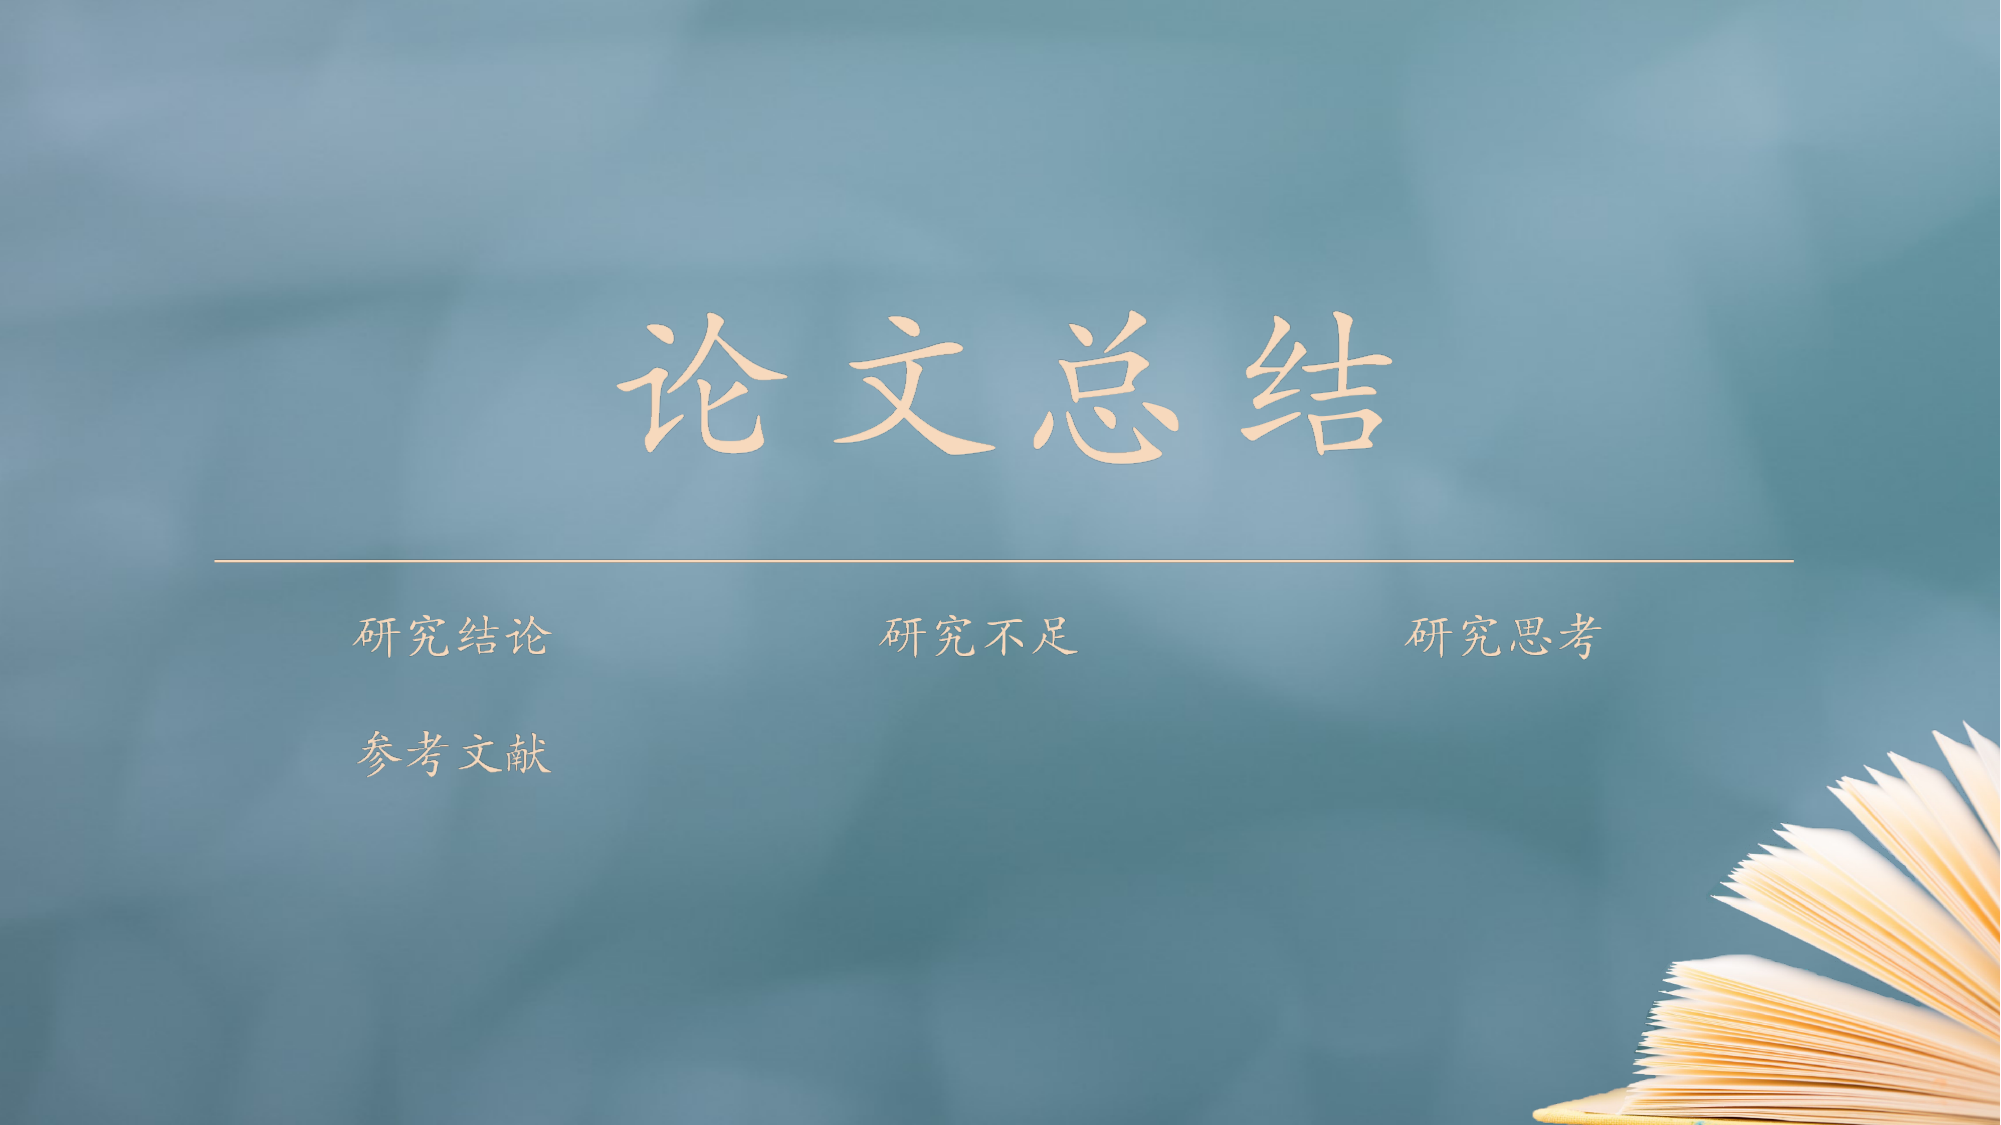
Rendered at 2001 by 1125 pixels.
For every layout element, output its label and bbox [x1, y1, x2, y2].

picture [214, 216, 1796, 814]
text_box [0, 0, 2000, 1125]
